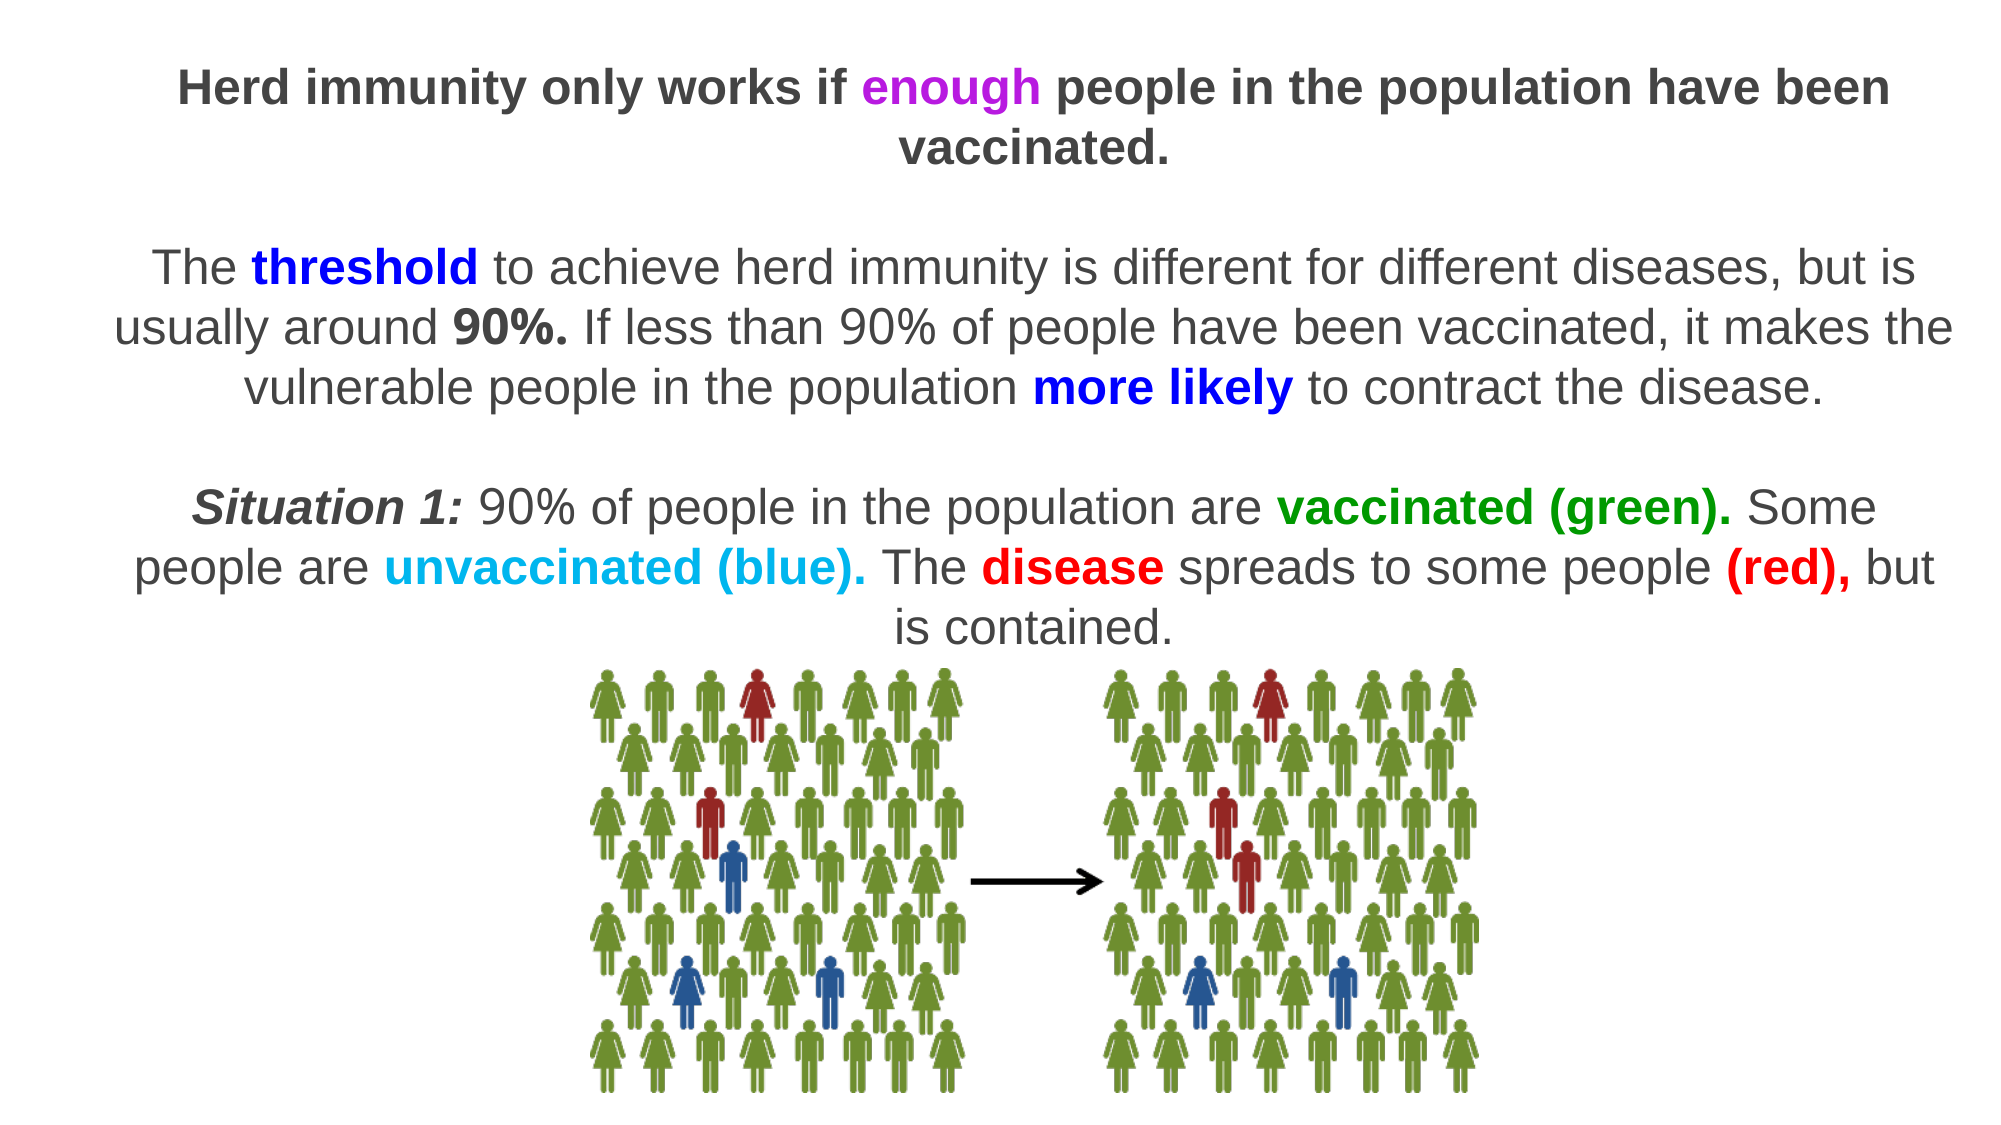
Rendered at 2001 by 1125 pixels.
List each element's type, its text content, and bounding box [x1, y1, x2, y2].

picture [590, 667, 1479, 1093]
text_box Herd immunity only works if enough people in the population have been vaccinated. The threshold to achieve herd immunity is different for different diseases, but is usually around 90%. If less than 90% of people have been vaccinated, it makes the vulnerable people in the population more likely to contract the disease. Situation 1: 90% of people in the population are vaccinated (green). Some people are unvaccinated (blue). The disease spreads to some people (red), but is contained. [97, 47, 1971, 662]
